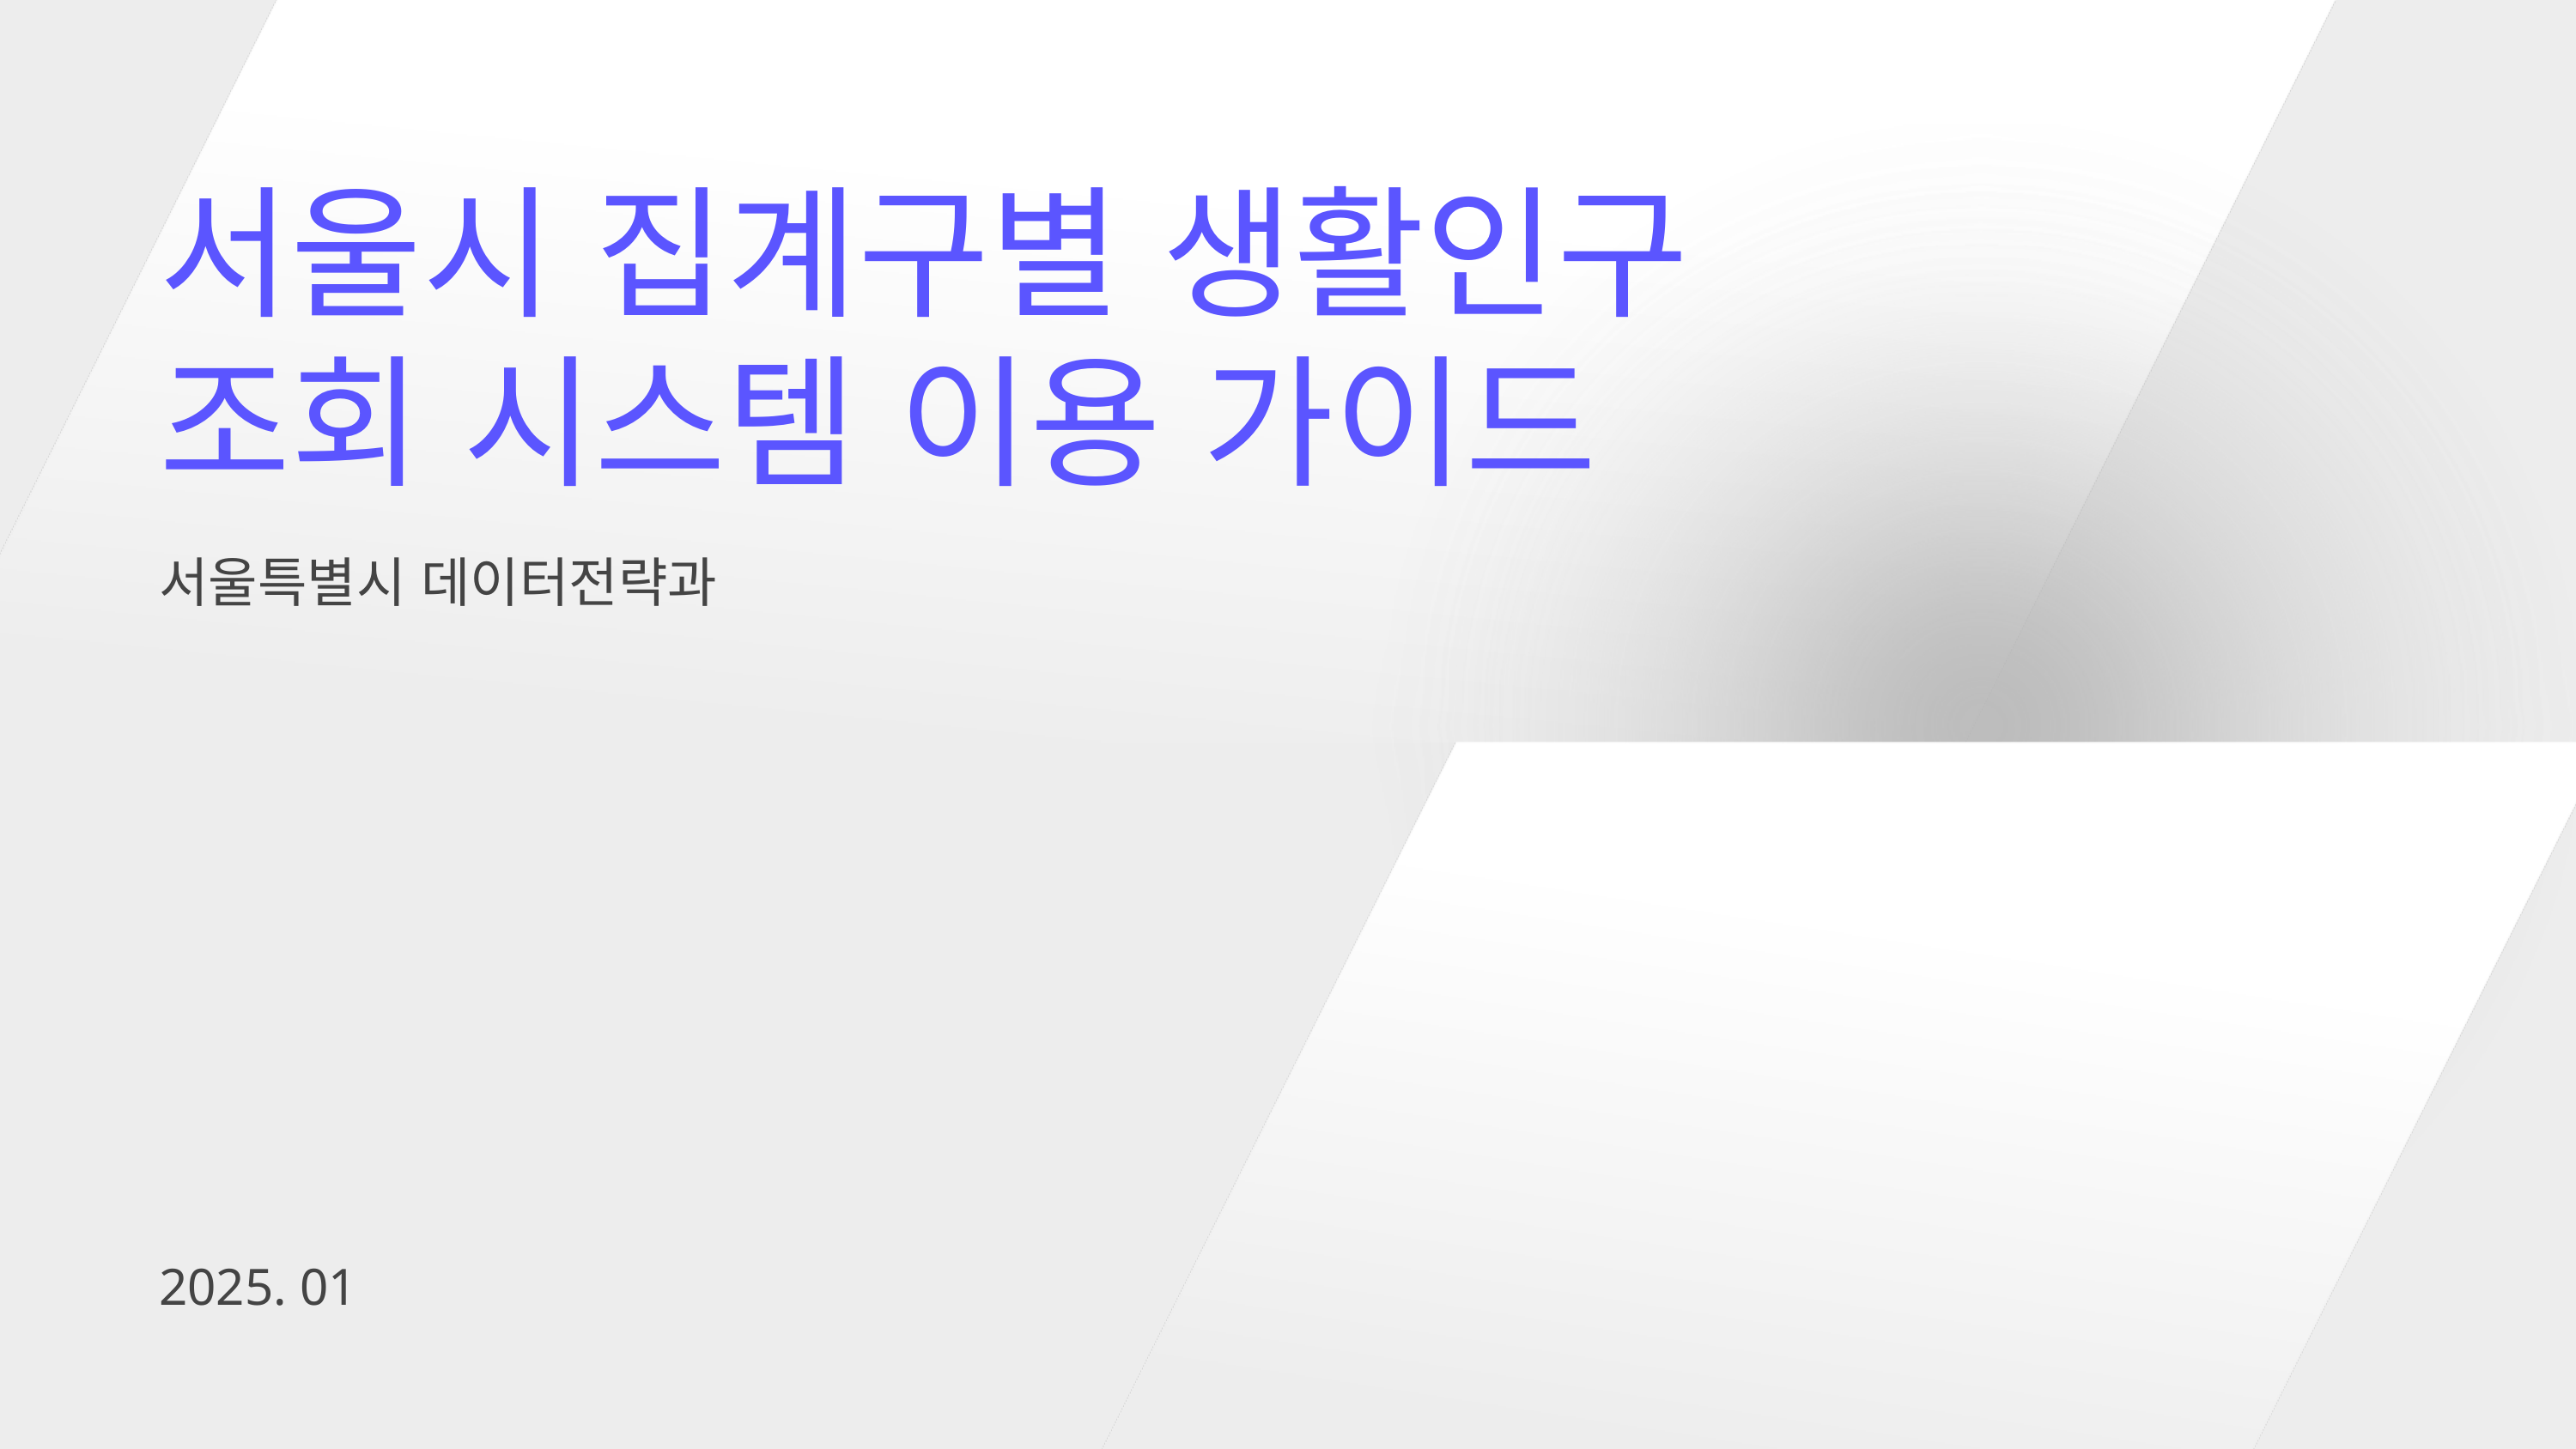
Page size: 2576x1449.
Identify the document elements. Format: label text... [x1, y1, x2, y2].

text_box 2025. 01 [159, 1242, 1094, 1313]
picture [0, 0, 2576, 1449]
